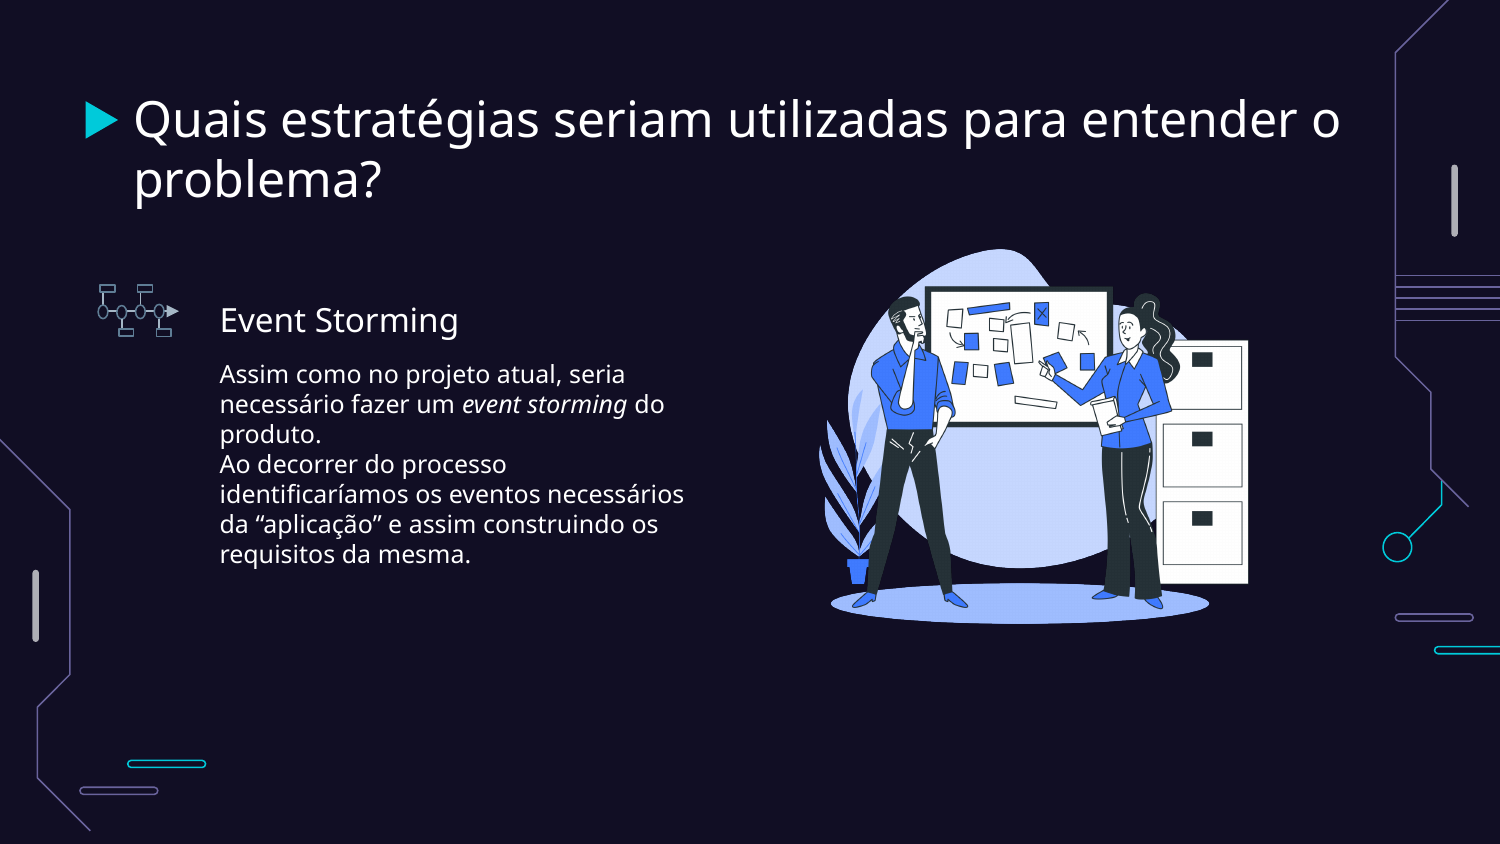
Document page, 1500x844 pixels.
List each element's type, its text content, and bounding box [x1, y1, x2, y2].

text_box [97, 284, 180, 337]
subtitle Event Storming [204, 269, 666, 354]
title Quais estratégias seriam utilizadas para entender o problema? [118, 72, 1382, 167]
picture [761, 158, 1306, 703]
subtitle Assim como no projeto atual, seria necessário fazer um event storming do produto. Ao decorrer do processo identificaríamos os eventos necessários da “aplicação” e assim construindo os requisitos da mesma. [204, 343, 713, 602]
